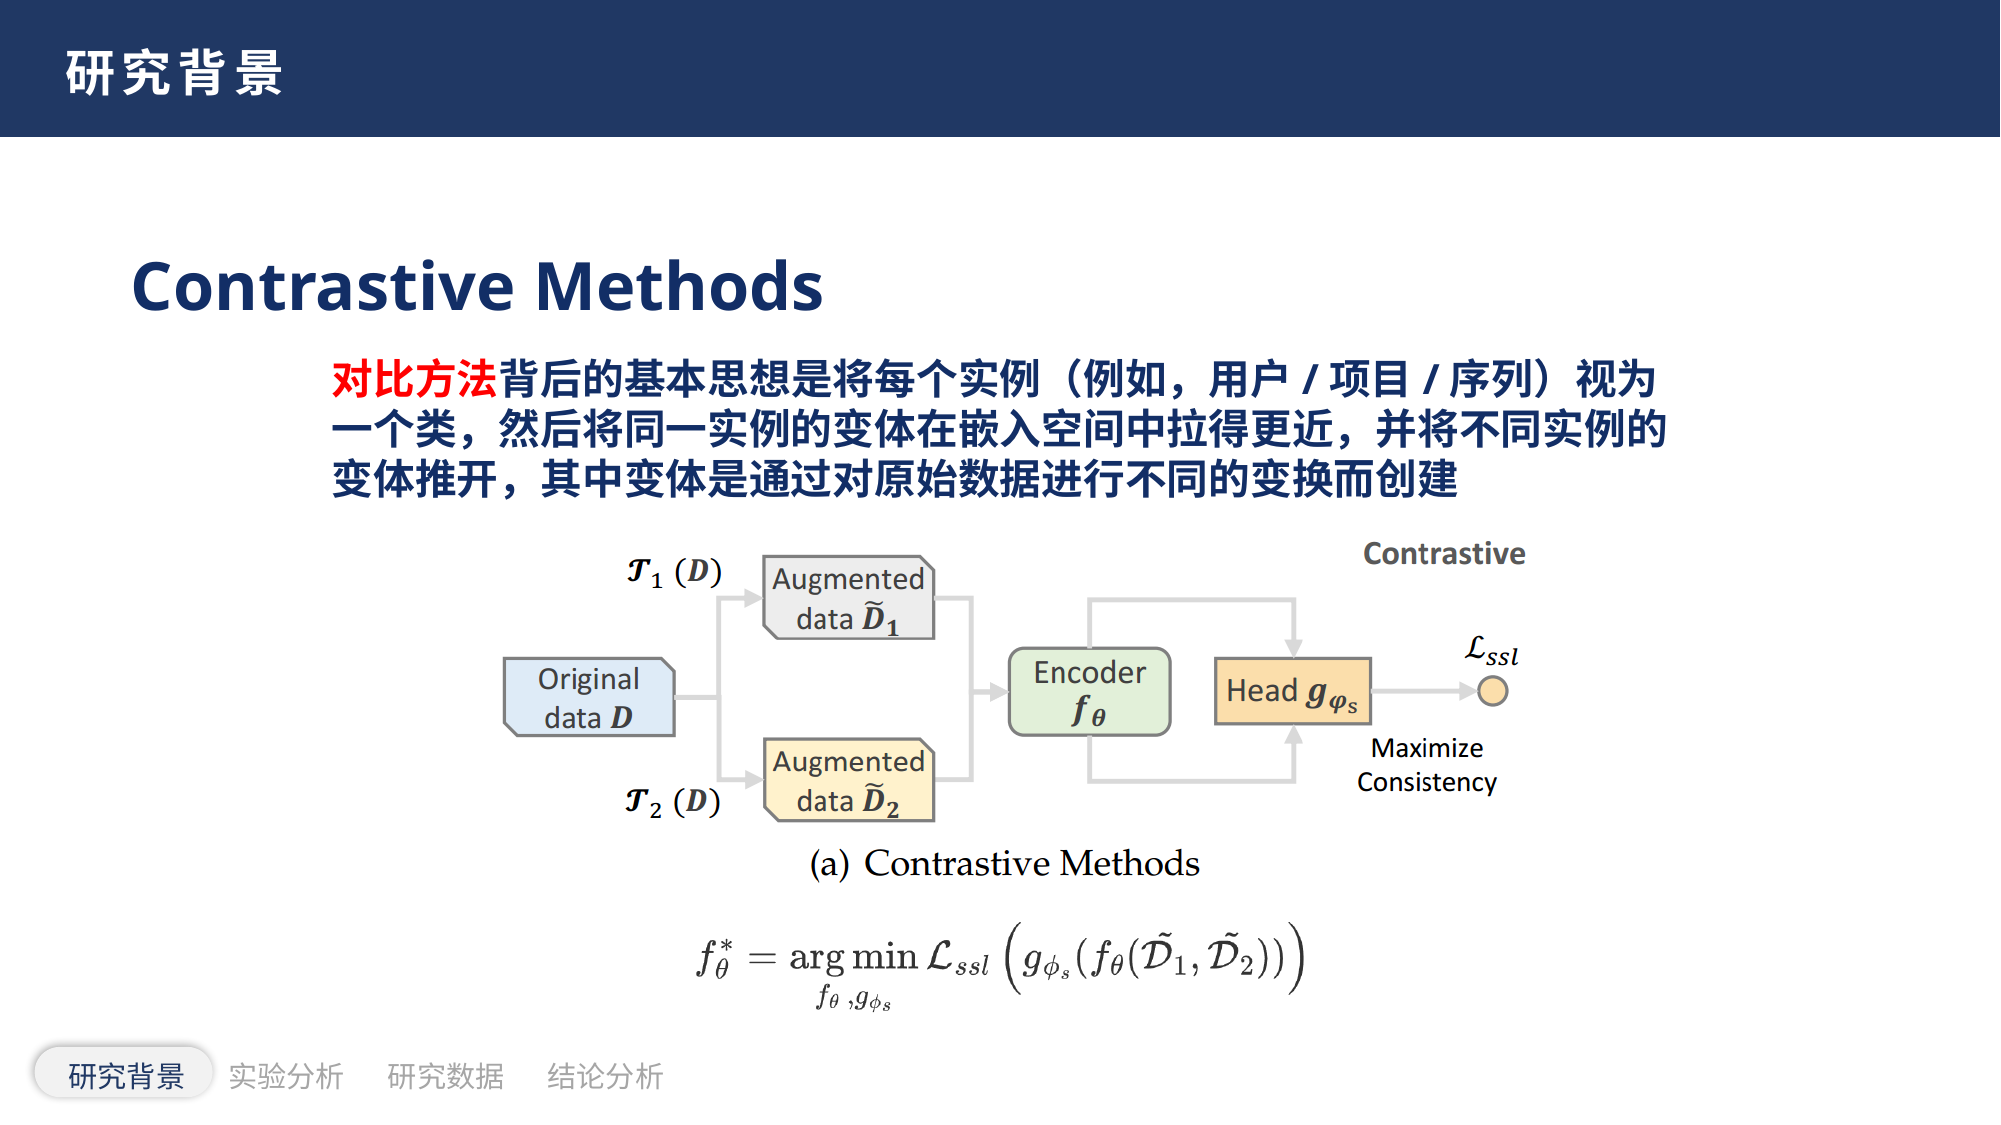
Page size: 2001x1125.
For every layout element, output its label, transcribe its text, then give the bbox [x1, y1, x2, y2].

text_box 对比方法背后的基本思想是将每个实例（例如，用户/项目/序列）视为一个类，然后将同一实例的变体在嵌入空间中拉得更近，并将不同实例的变体推开，其中变体是通过对原始数据进行不同的变换而创建 [316, 345, 1684, 511]
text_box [0, 0, 2000, 137]
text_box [34, 1033, 711, 1098]
picture [456, 512, 1544, 895]
text_box Contrastive Methods [115, 216, 1884, 332]
picture [677, 902, 1323, 1033]
